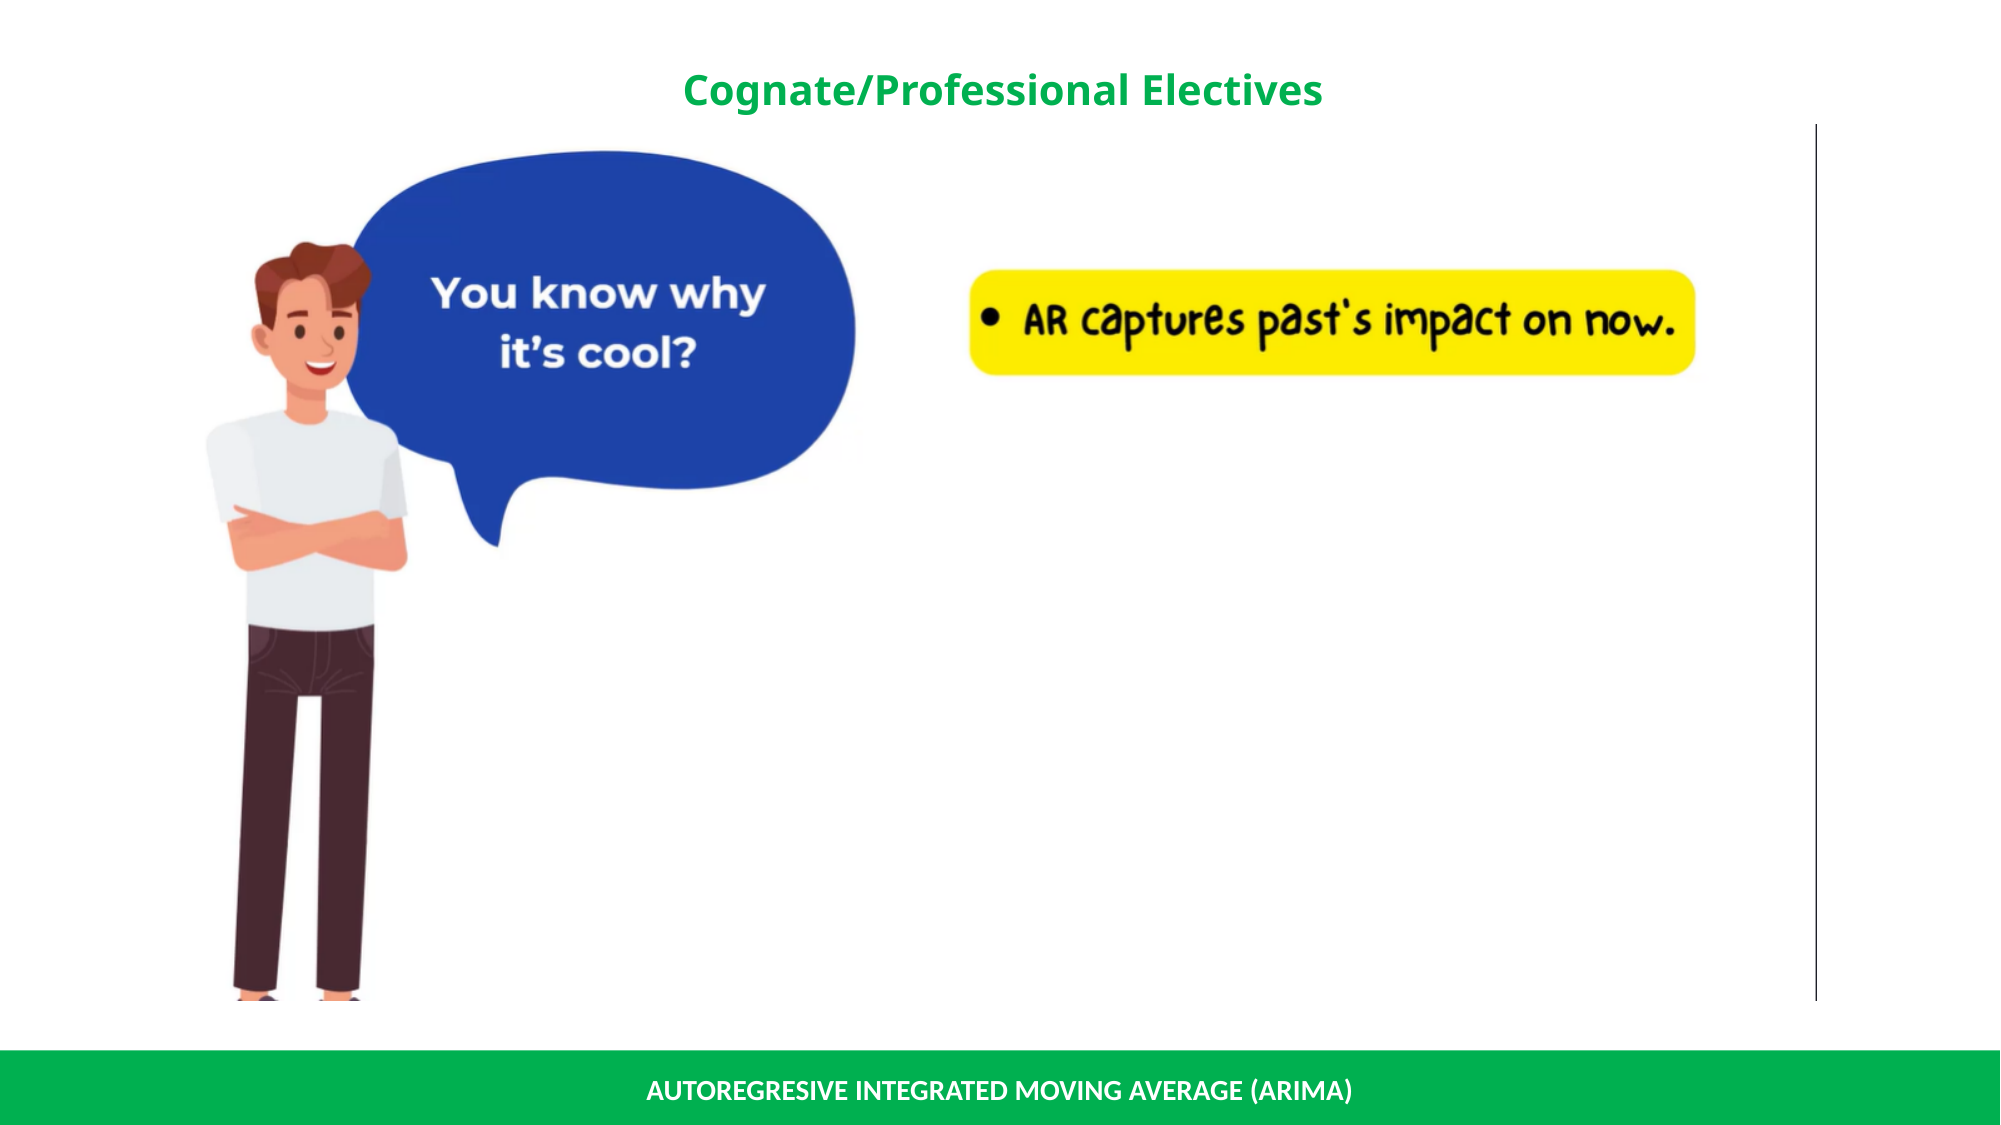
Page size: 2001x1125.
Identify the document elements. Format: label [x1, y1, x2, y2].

picture [183, 124, 1817, 1001]
